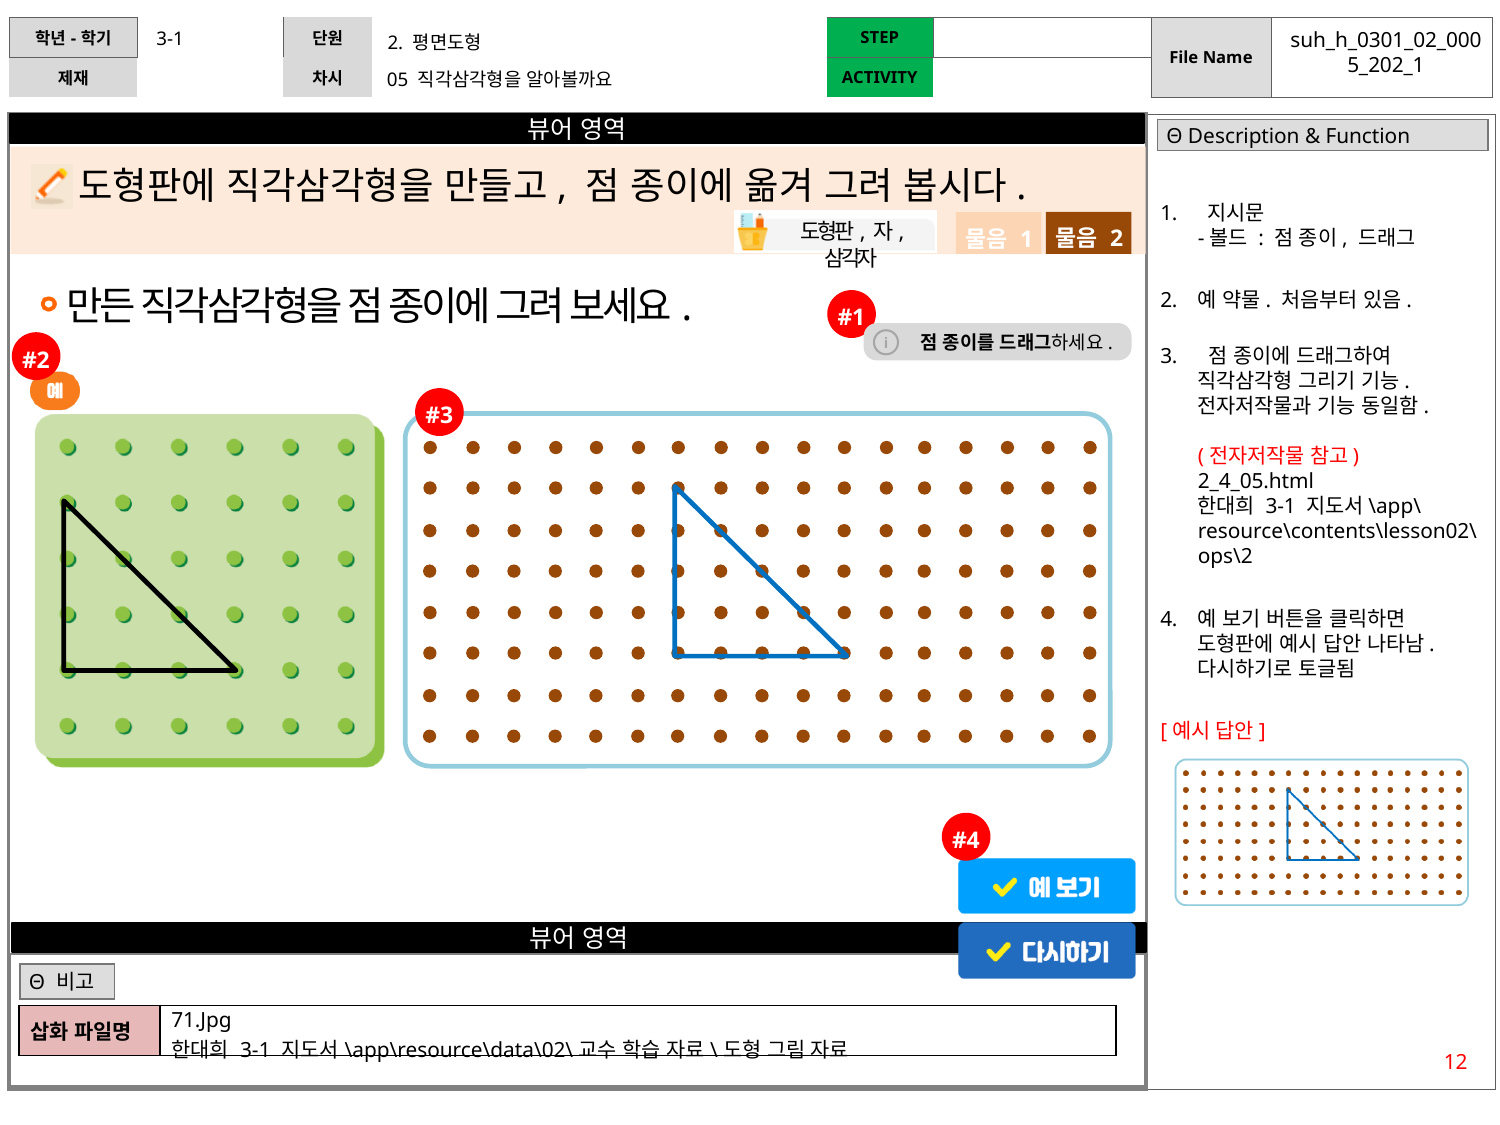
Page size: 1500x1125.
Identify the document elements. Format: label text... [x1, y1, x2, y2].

text_box 만든 직각삼각형을 점 종이에 그려 보세요. [51, 273, 1022, 336]
text_box #1 [825, 287, 878, 341]
table_header Θ Description & Function [1158, 120, 1487, 150]
text_box 3-1 [141, 18, 284, 55]
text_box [863, 322, 1132, 361]
text_box 05 직각삼각형을 알아볼까요 [372, 60, 821, 96]
table_header 71.Jpg 한대희 3-1 지도서\app\resource\data\02\교수 학습 자료\도형 그림 자료 [161, 1006, 1115, 1055]
text_box 물음 1 [950, 203, 1060, 260]
picture [958, 922, 1137, 979]
text_box #4 [939, 810, 993, 860]
picture [957, 858, 1136, 915]
text_box suh_h_0301_02_0005_202_1 [1271, 18, 1500, 84]
picture [28, 368, 396, 776]
text_box 2. 평면도형 [372, 23, 828, 48]
picture [1173, 753, 1473, 909]
text_box #3 [413, 386, 466, 439]
text_box [9, 145, 1148, 256]
table_header 삽화 파일명 [20, 1006, 159, 1055]
text_box 도형판에 직각삼각형을 만들고, 점 종이에 옮겨 그려 봅시다. [63, 154, 1150, 215]
text_box [403, 411, 1113, 769]
picture [31, 164, 73, 209]
text_box #2 [9, 330, 63, 379]
picture [38, 293, 58, 315]
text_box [422, 440, 1098, 744]
text_box 물음 2 [1040, 202, 1143, 259]
text_box 지시문 -볼드 : 점 종이, 드래그 예 약물. 처음부터 있음. 점 종이에 드래그하여 직각삼각형 그리기 기능. 전자저작물과 기능 동일함. (전자저작물 참고) 2_4_05.html 한대희 3-1 지도서\app\resource\contents\lesson02\ops\2 예 보기 버튼을 클릭하면 도형판에 예시 답안 나타남. 다시하기로 토글됨 [예시 답안] [1145, 160, 1500, 782]
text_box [734, 210, 938, 253]
